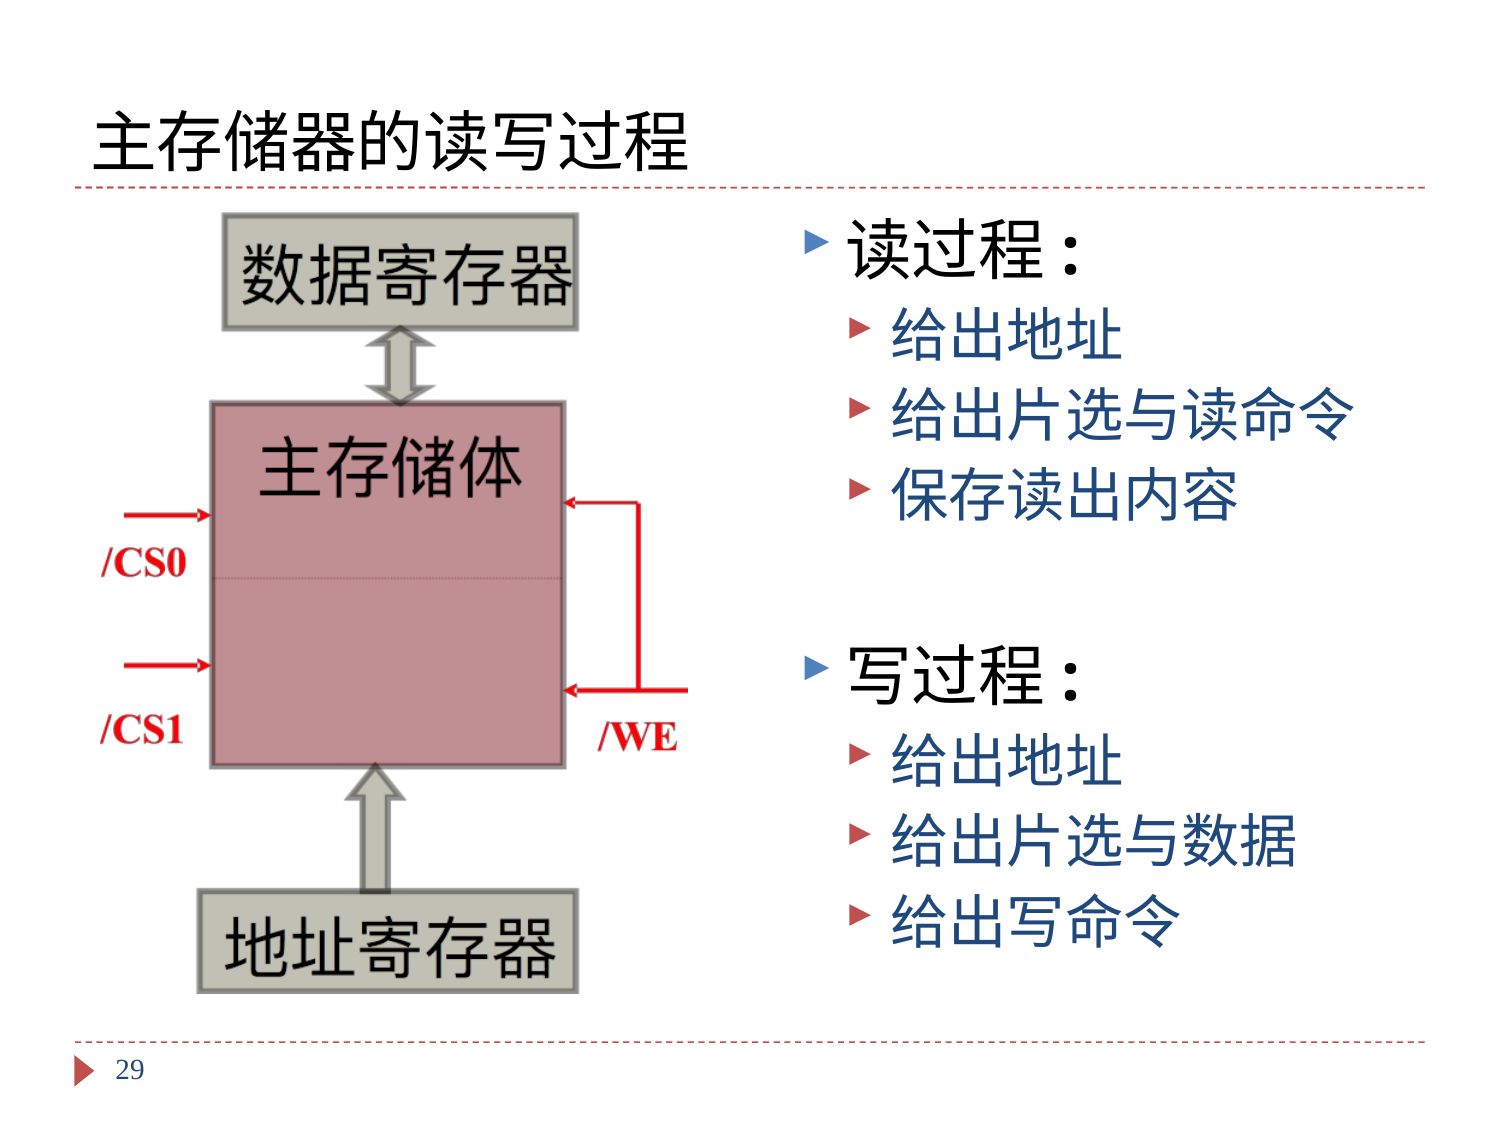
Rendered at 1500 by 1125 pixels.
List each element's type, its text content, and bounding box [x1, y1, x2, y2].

picture [100, 211, 688, 994]
slide_number 29 [100, 1042, 426, 1103]
title 主存储器的读写过程 [75, 24, 1425, 188]
list 读过程: 给出地址 给出片选与读命令 保存读出内容 写过程: 给出地址 给出片选与数据 给出写命令 [785, 200, 1425, 1006]
